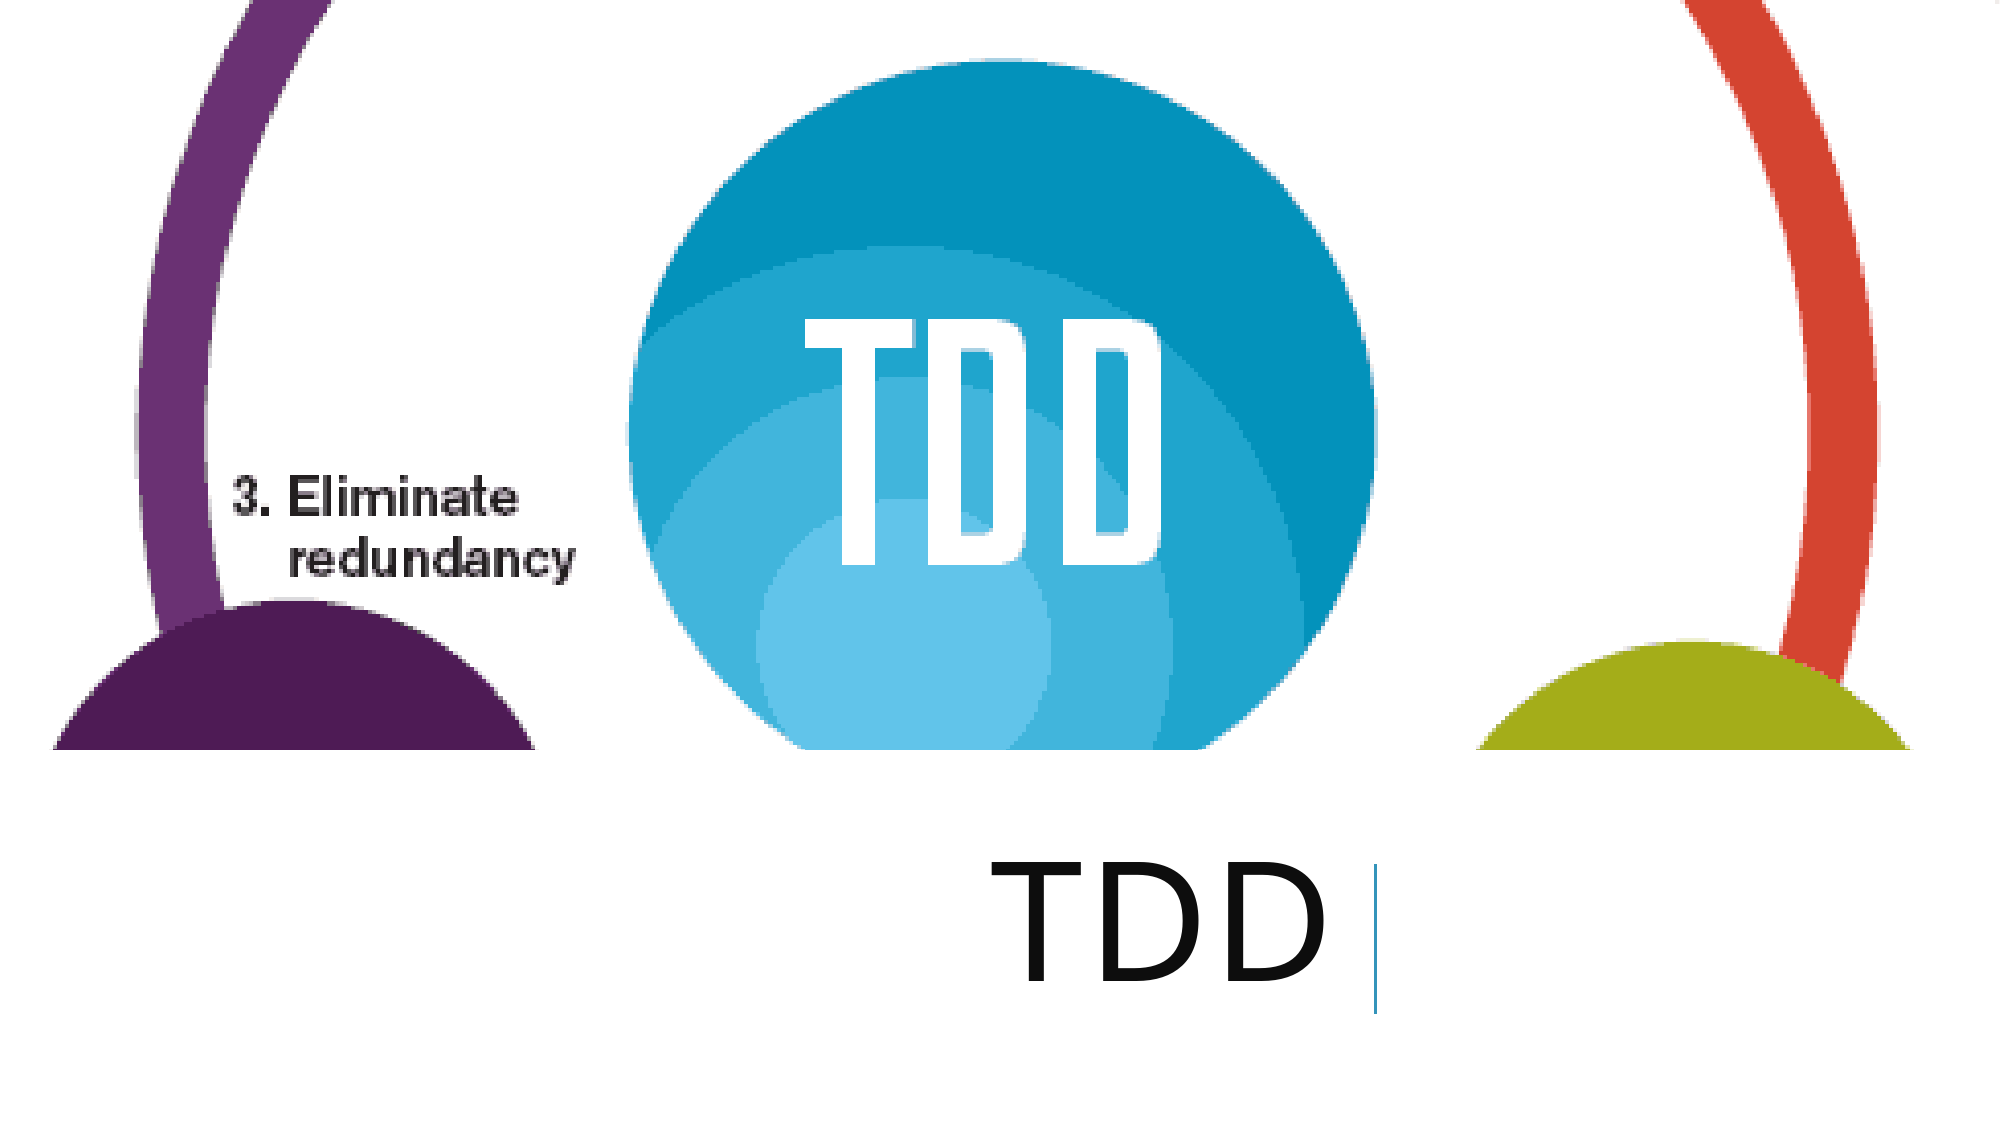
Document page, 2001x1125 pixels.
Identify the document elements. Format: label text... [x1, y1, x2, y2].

title TDD [75, 813, 1350, 1054]
picture [0, 0, 2000, 751]
